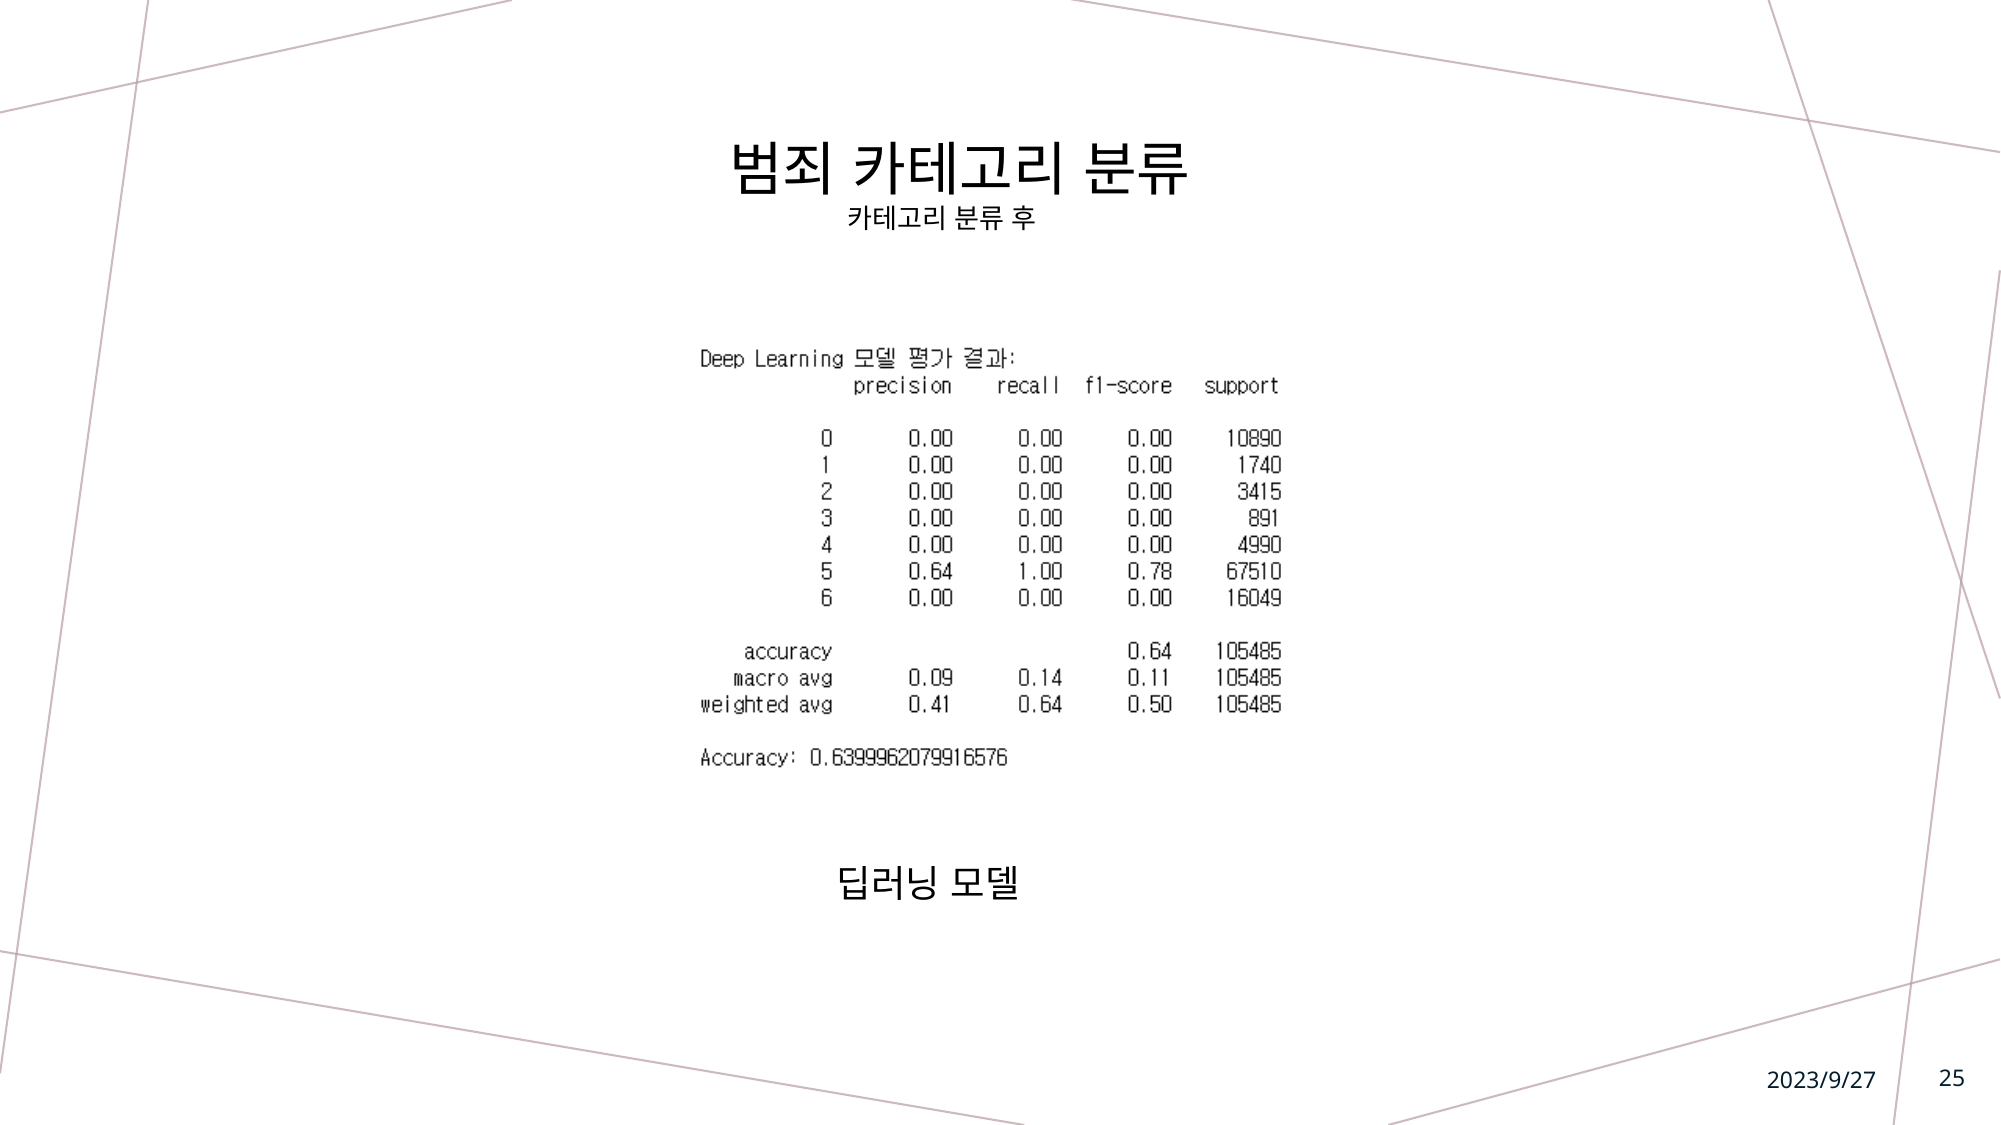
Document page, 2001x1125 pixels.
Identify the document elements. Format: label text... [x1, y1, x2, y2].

text_box 카테고리 분류 후 [833, 194, 1052, 242]
slide_number 25 [1903, 1049, 1981, 1110]
text_box 딥러닝 모델 [822, 852, 1827, 913]
text_box 범죄 카테고리 분류 [714, 90, 1206, 210]
picture [694, 342, 1306, 783]
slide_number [1203, 1049, 1892, 1110]
